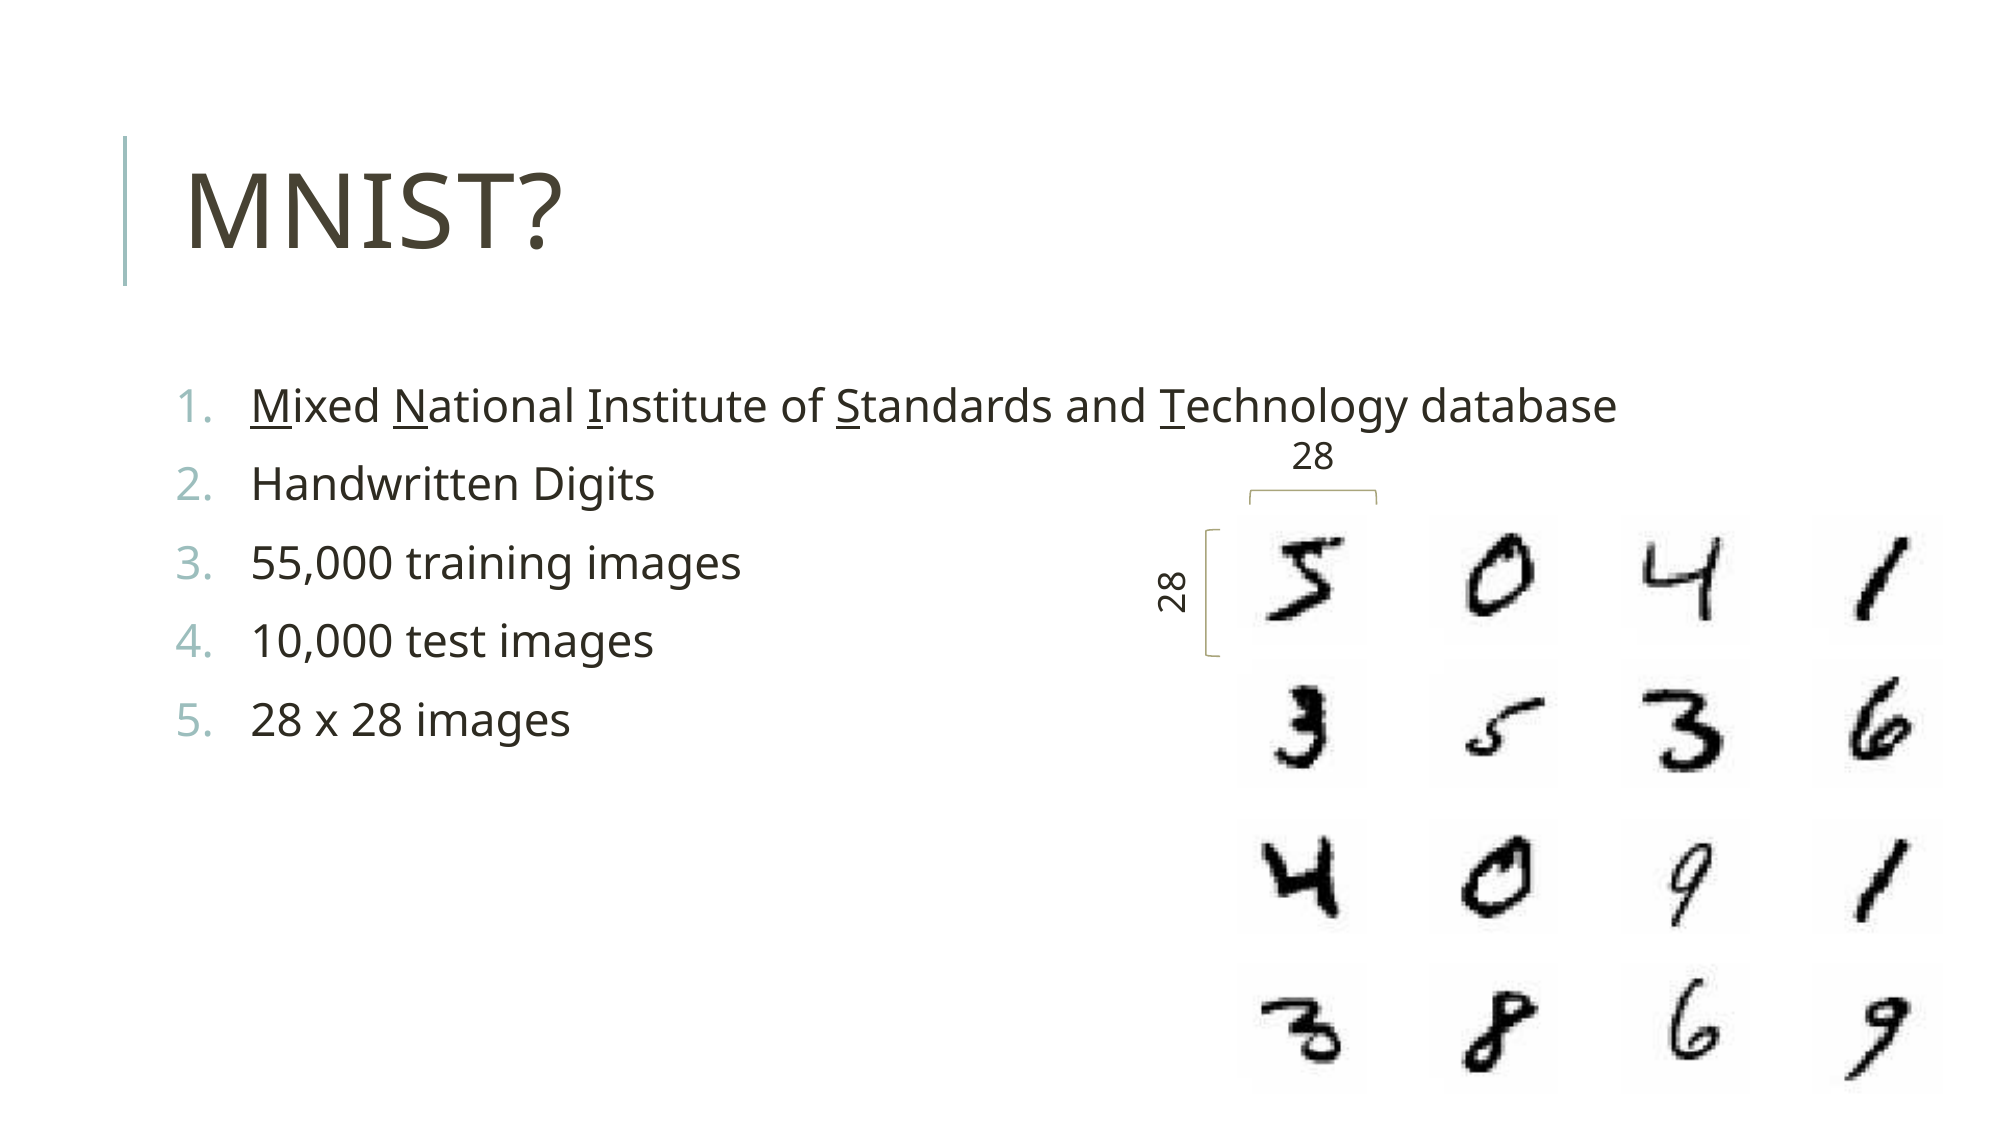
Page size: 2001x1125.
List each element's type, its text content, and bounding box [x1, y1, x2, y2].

title MNIST? [168, 96, 1763, 342]
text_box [1205, 490, 1943, 1102]
list Mixed National Institute of Standards and Technology database Handwritten Digits 55,000 training images 10,000 test images 28 x 28 images [168, 375, 1763, 1035]
